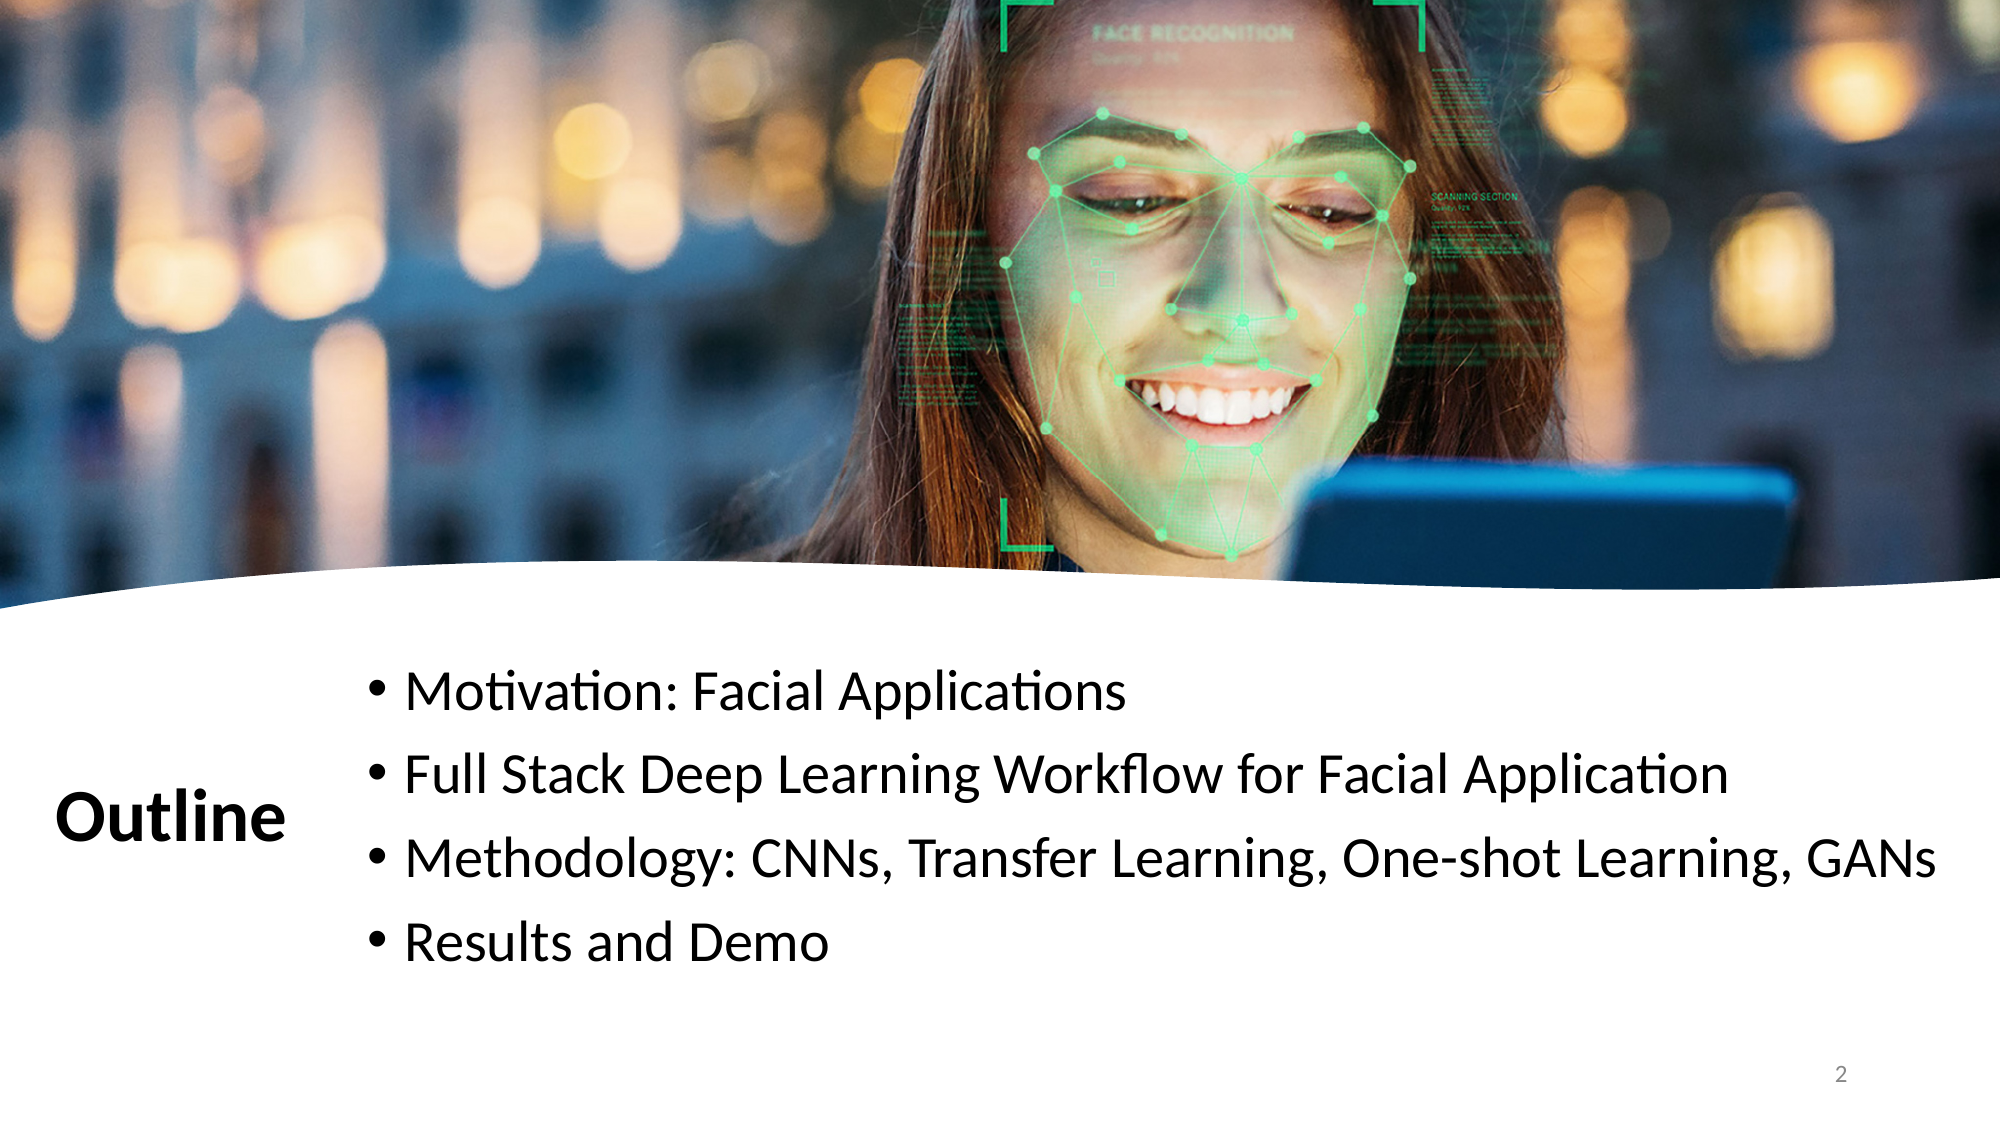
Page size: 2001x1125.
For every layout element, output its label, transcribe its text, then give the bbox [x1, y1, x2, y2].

picture [0, 0, 2000, 609]
list Motivation: Facial Applications Full Stack Deep Learning Workflow for Facial Application Methodology: CNNs, Transfer Learning, One-shot Learning, GANs Results and Demo [352, 619, 2000, 1078]
slide_number 2 [1412, 1042, 1863, 1103]
title Outline [40, 620, 352, 1018]
